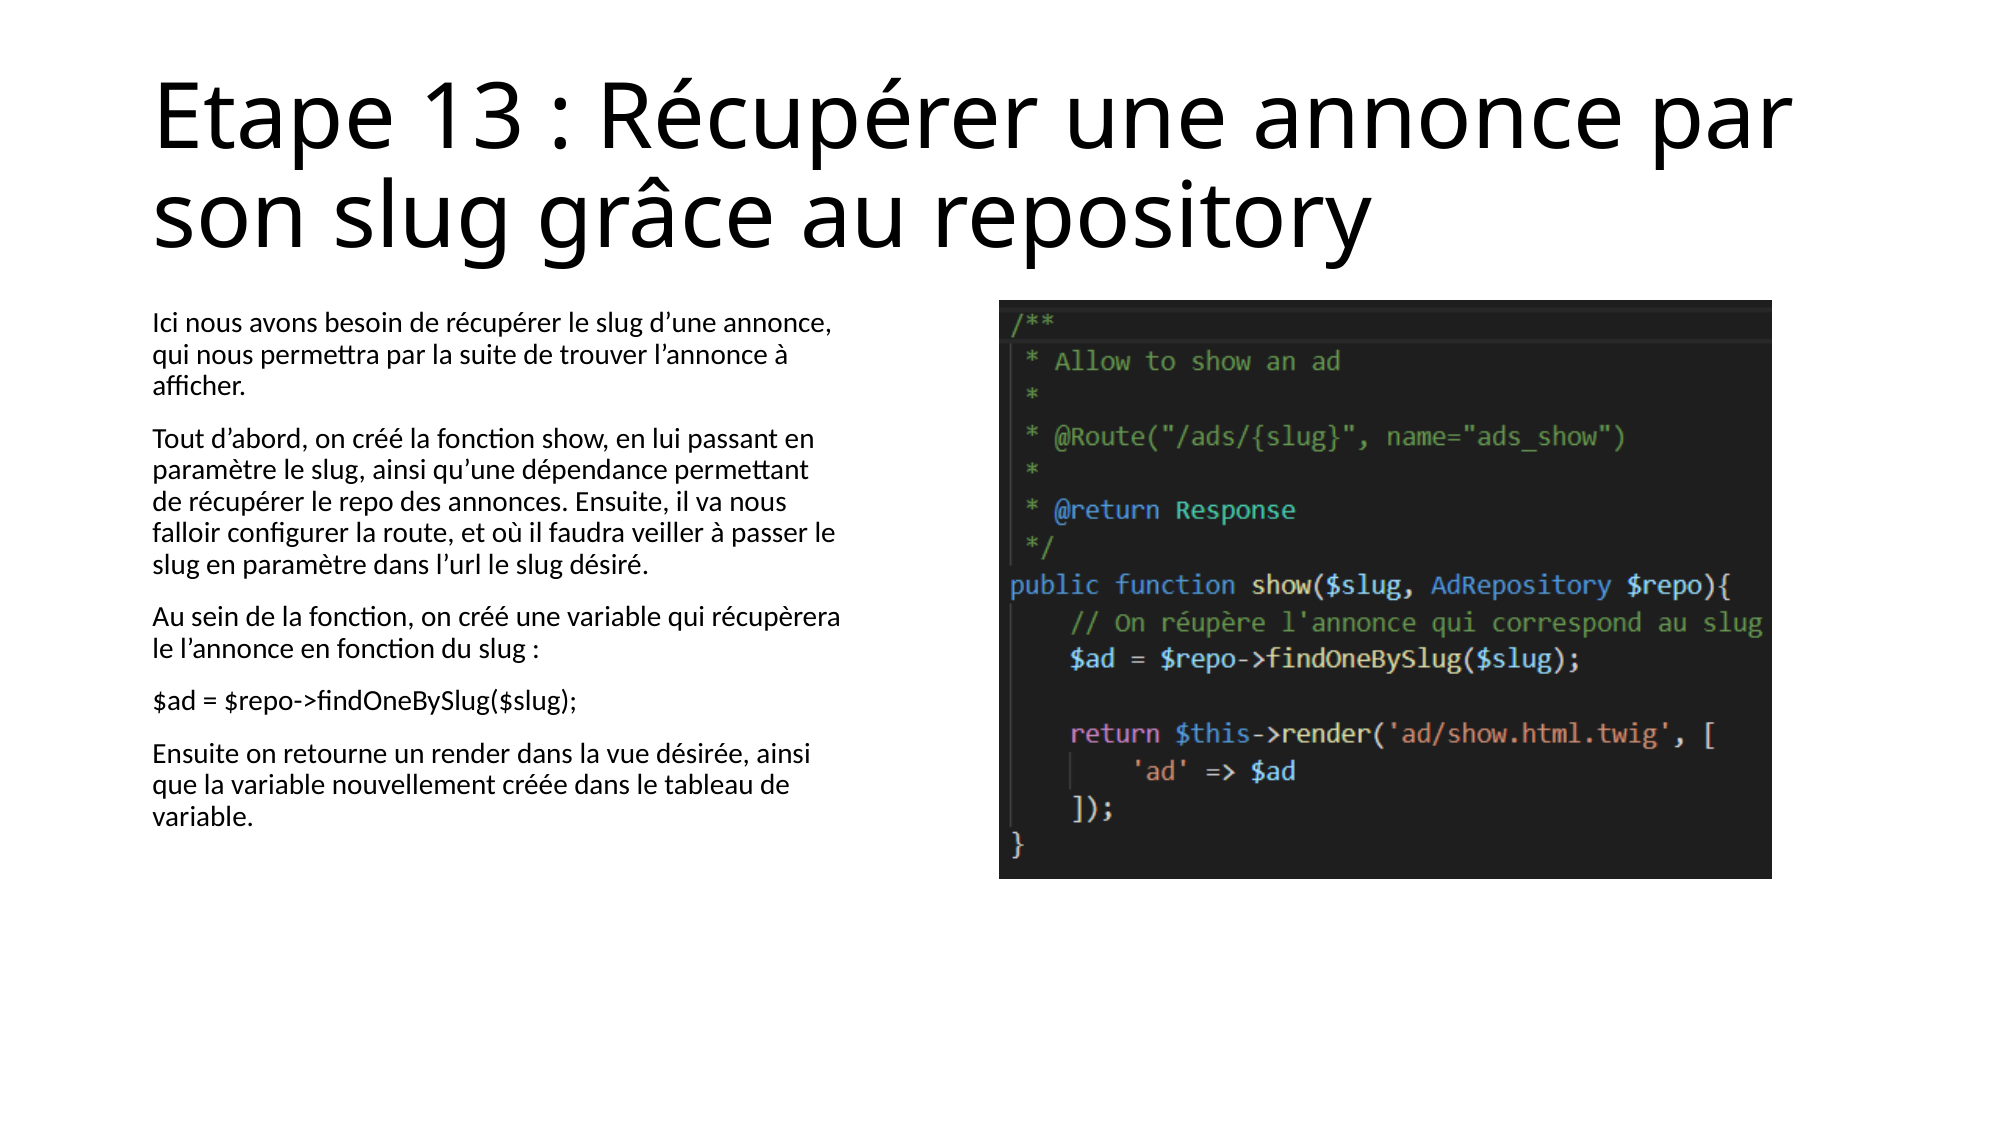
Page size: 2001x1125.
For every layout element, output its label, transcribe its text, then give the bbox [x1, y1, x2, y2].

text_box Ici nous avons besoin de récupérer le slug d’une annonce, qui nous permettra par la suite de trouver l’annonce à afficher. Tout d’abord, on créé la fonction show, en lui passant en paramètre le slug, ainsi qu’une dépendance permettant de récupérer le repo des annonces. Ensuite, il va nous falloir configurer la route, et où il faudra veiller à passer le slug en paramètre dans l’url le slug désiré. Au sein de la fonction, on créé une variable qui récupèrera le l’annonce en fonction du slug : $ad = $repo->findOneBySlug($slug); Ensuite on retourne un render dans la vue désirée, ainsi que la variable nouvellement créée dans le tableau de variable. [137, 300, 858, 1014]
picture [999, 299, 1772, 879]
title Etape 13 : Récupérer une annonce par son slug grâce au repository [137, 59, 1863, 278]
